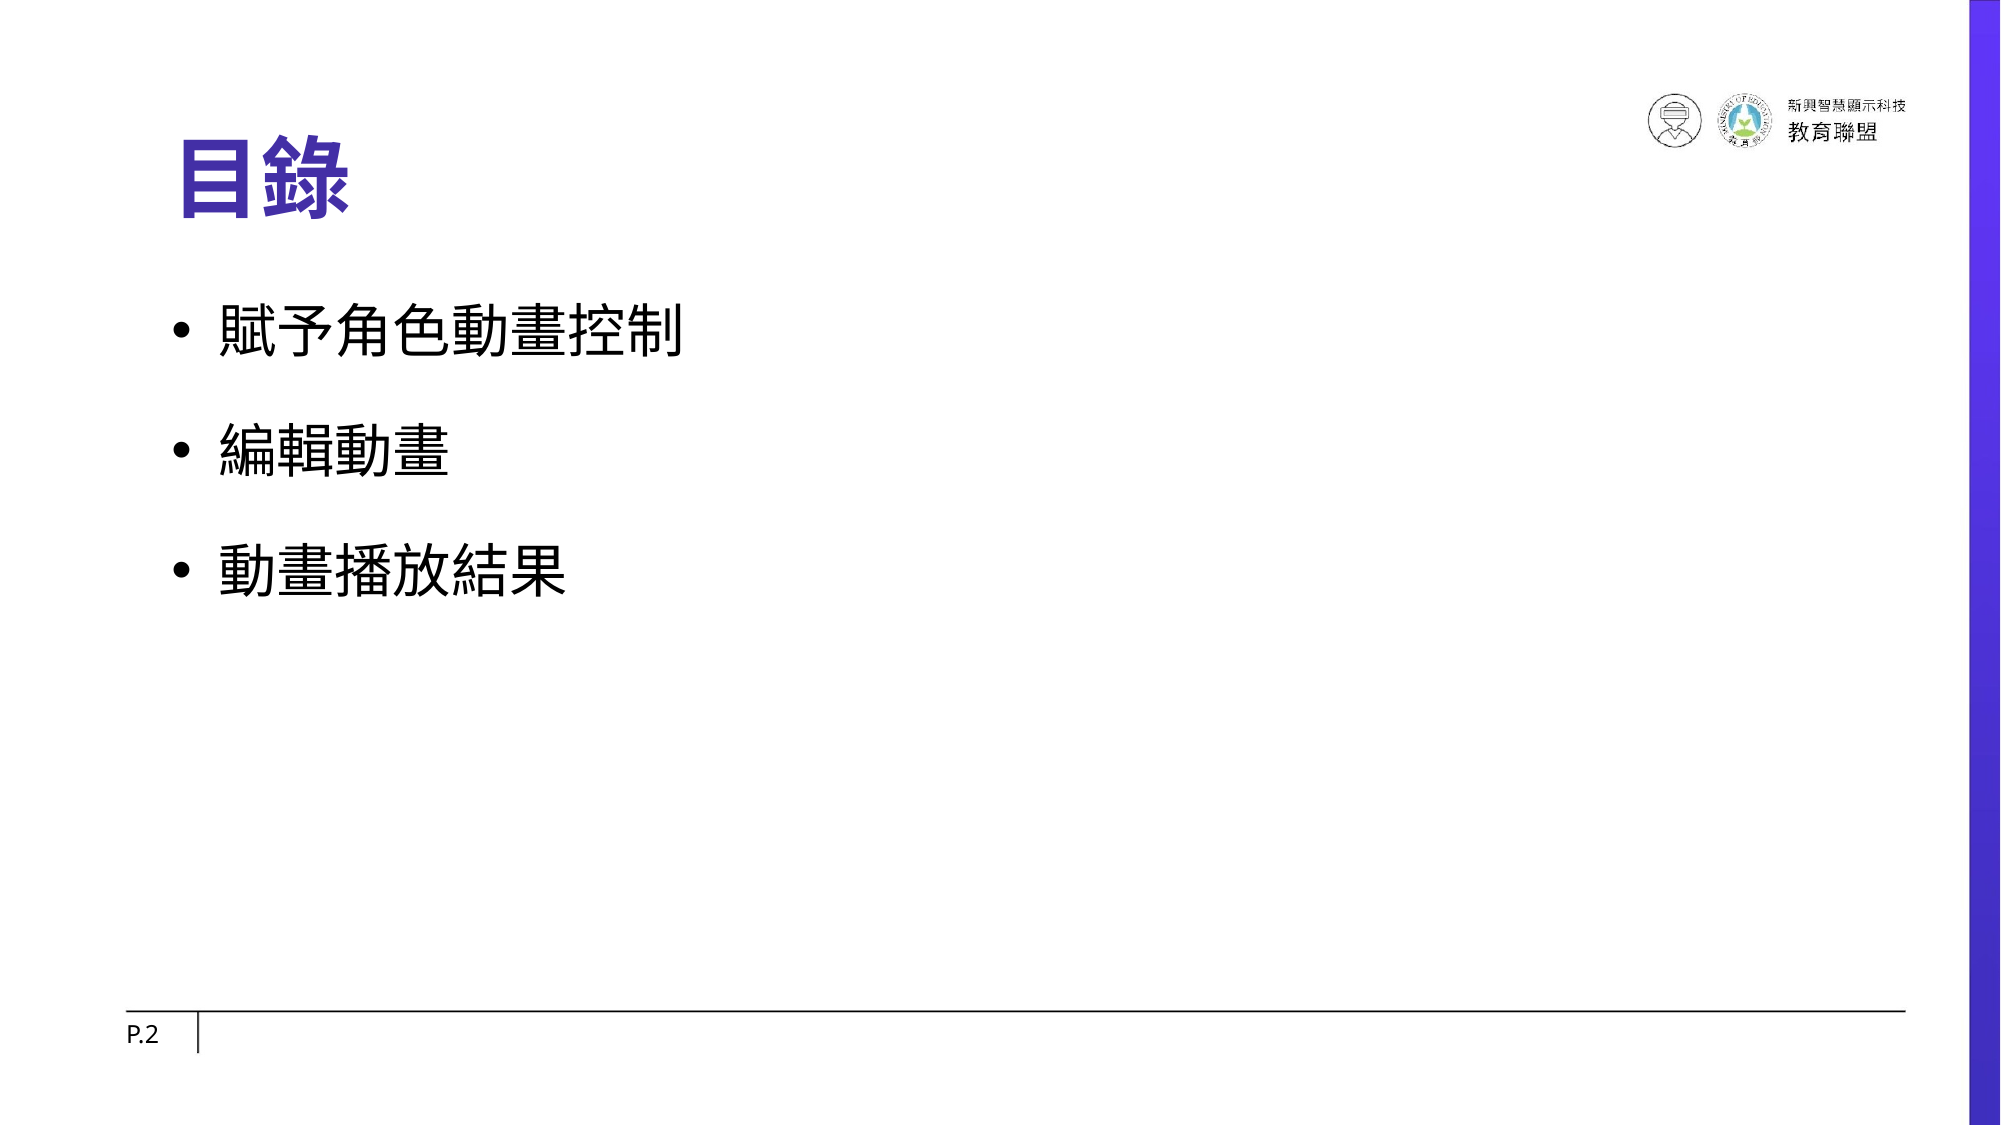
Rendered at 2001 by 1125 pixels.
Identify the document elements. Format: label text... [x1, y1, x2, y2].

slide_number P.2 [111, 1016, 204, 1055]
title 目錄 [156, 135, 1592, 230]
picture [0, 0, 2001, 1125]
list 賦予角色動畫控制 編輯動畫 動畫播放結果 [156, 265, 1746, 937]
